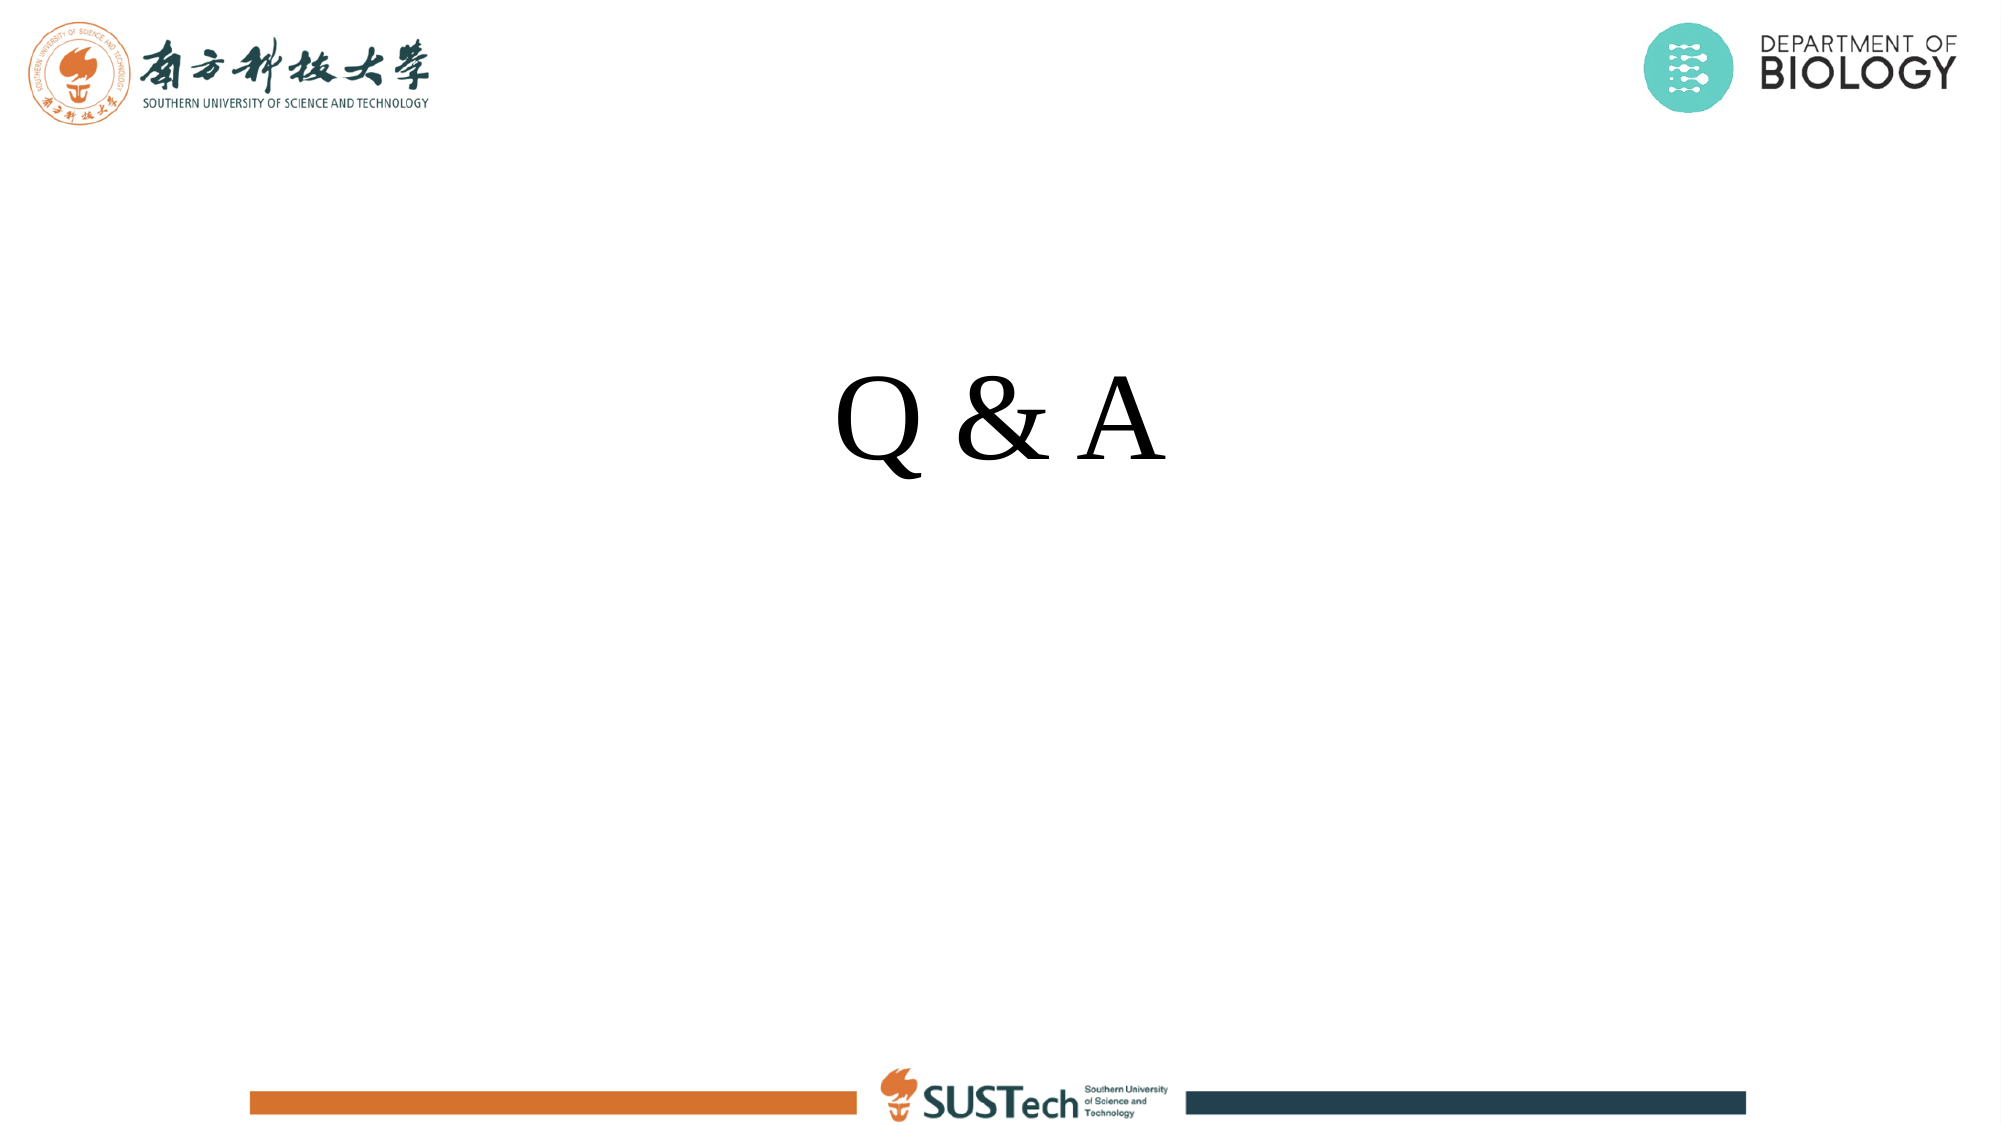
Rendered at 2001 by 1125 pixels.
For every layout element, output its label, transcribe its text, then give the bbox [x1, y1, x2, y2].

text_box Q & A [419, 343, 1581, 458]
picture [0, 0, 2001, 1125]
